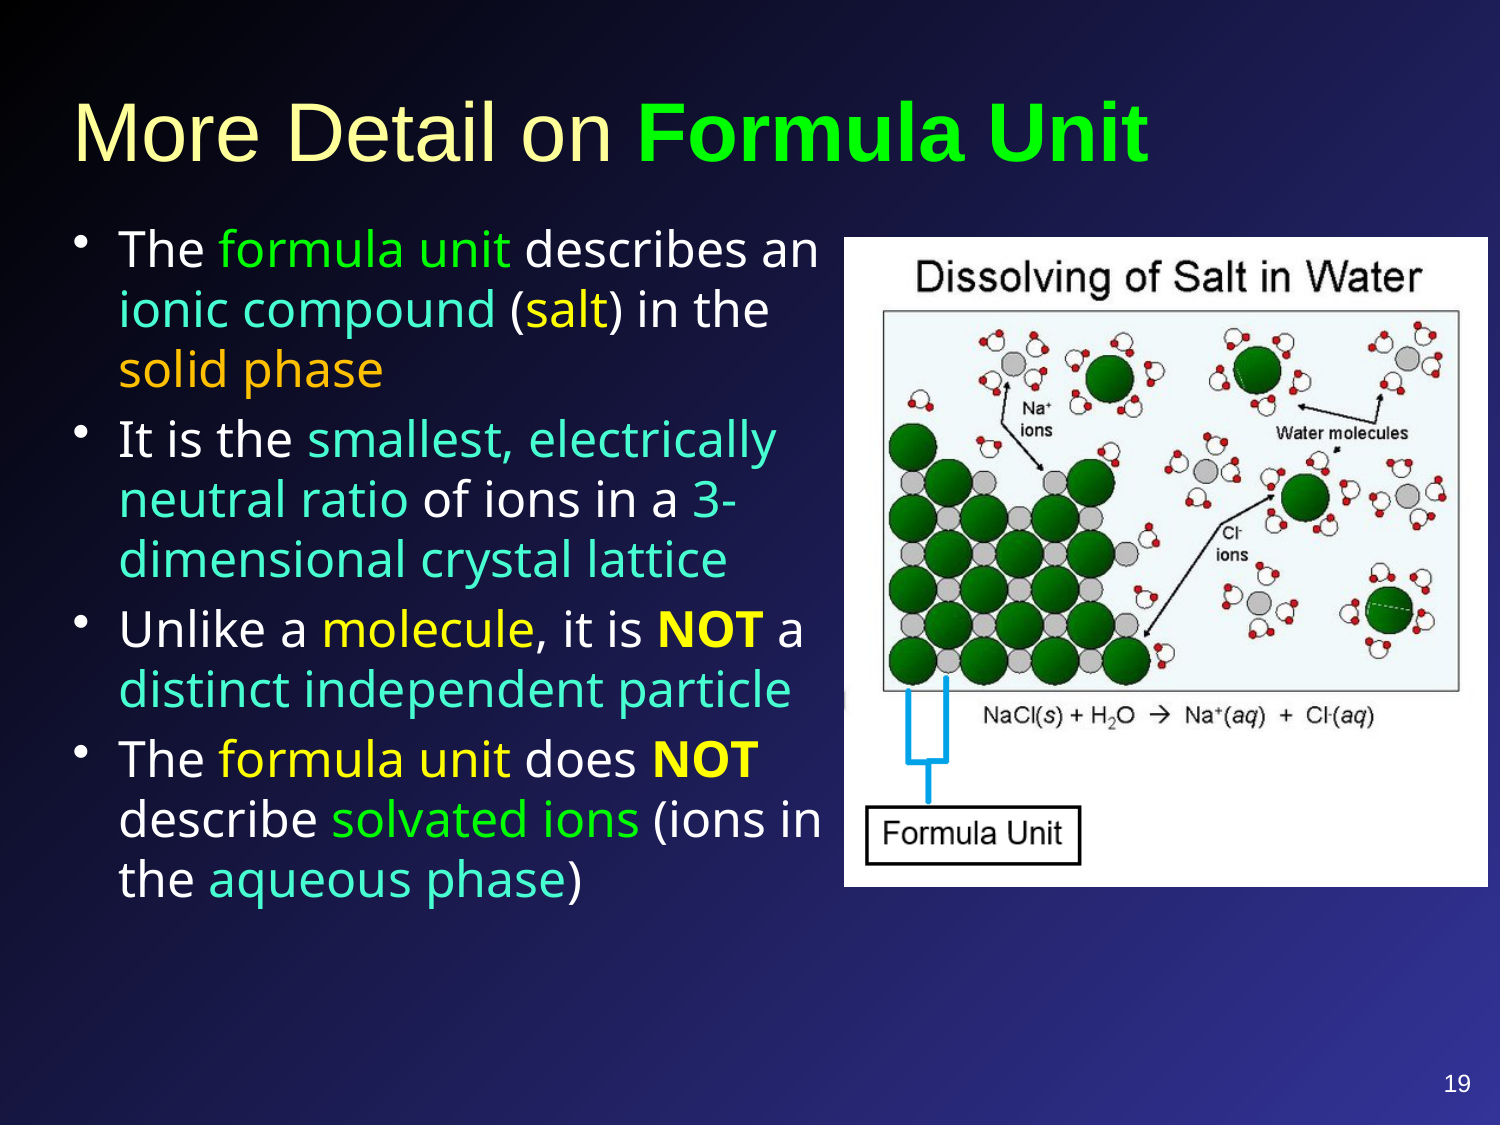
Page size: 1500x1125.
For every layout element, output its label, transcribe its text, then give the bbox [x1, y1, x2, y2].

picture [844, 237, 1488, 888]
title More Detail on Formula Unit [57, 59, 1440, 197]
slide_number 19 [1148, 1052, 1487, 1112]
list The formula unit describes an ionic compound (salt) in the solid phase It is the smallest, electrically neutral ratio of ions in a 3-dimensional crystal lattice Unlike a molecule, it is NOT a distinct independent particle The formula unit does NOT describe solvated ions (ions in the aqueous phase) [57, 209, 845, 1066]
